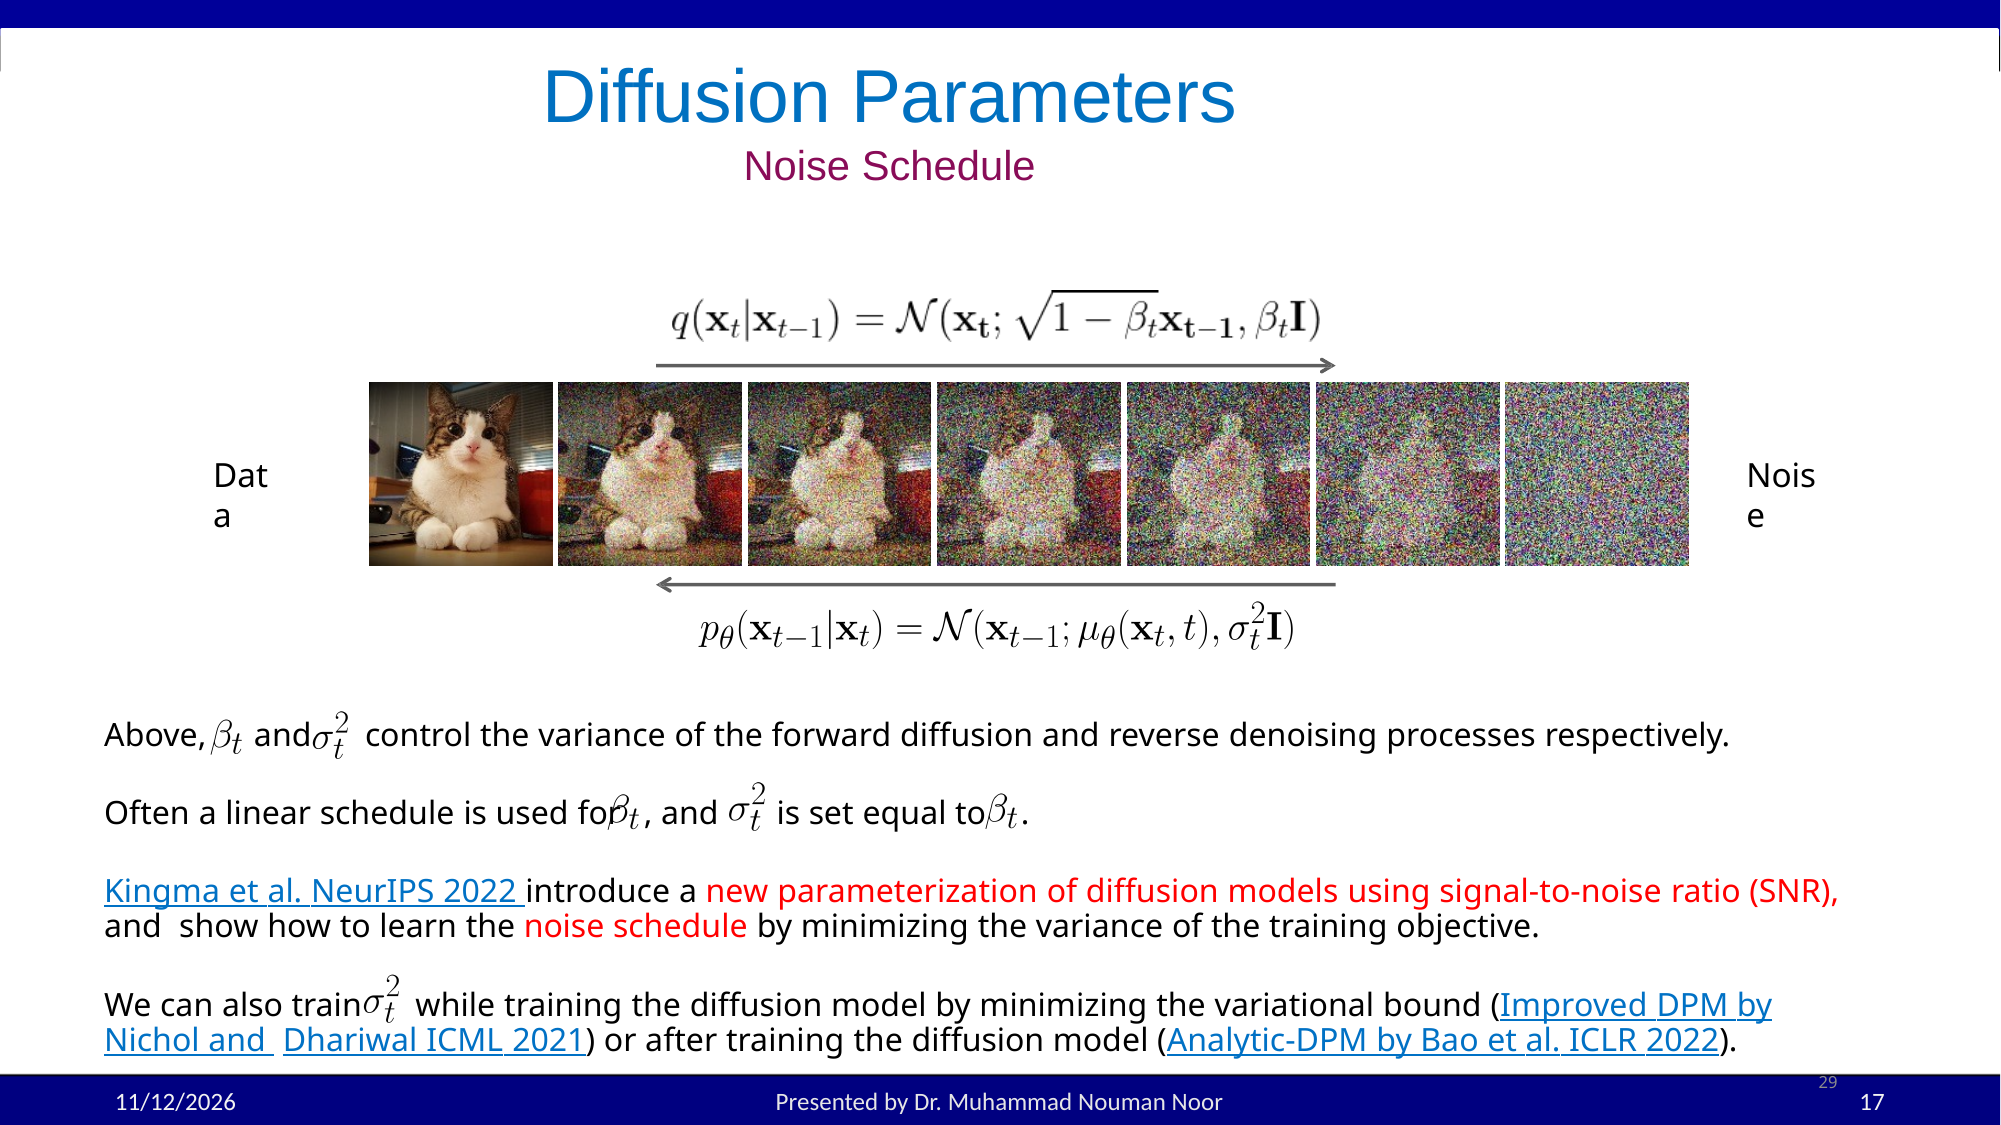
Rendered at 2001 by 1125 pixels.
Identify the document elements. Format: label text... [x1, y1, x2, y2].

slide_number 17 [1433, 1062, 1900, 1125]
text_box [656, 357, 1336, 374]
picture [0, 0, 2001, 1125]
footer Presented by Dr. Muhammad Nouman Noor [683, 1062, 1317, 1125]
text_box Above, and control the variance of the forward diffusion and reverse denoising processes respectively. Often a linear schedule is used for , and is set equal to . Kingma et al. NeurIPS 2022 introduce a new parameterization of diffusion models using signal-to-noise ratio (SNR), and show how to learn the noise schedule by minimizing the variance of the training objective. We can also train while training the diffusion model by minimizing the variational bound (Improved DPM by Nichol and Dhariwal ICML 2021) or after training the diffusion model (Analytic-DPM by Bao et al. ICLR 2022). [102, 713, 1877, 1058]
text_box [656, 576, 1336, 593]
text_box Data [211, 452, 284, 534]
text_box Noise [1744, 452, 1829, 534]
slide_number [99, 1062, 567, 1125]
title Diffusion Parameters Noise Schedule [66, 13, 1713, 212]
